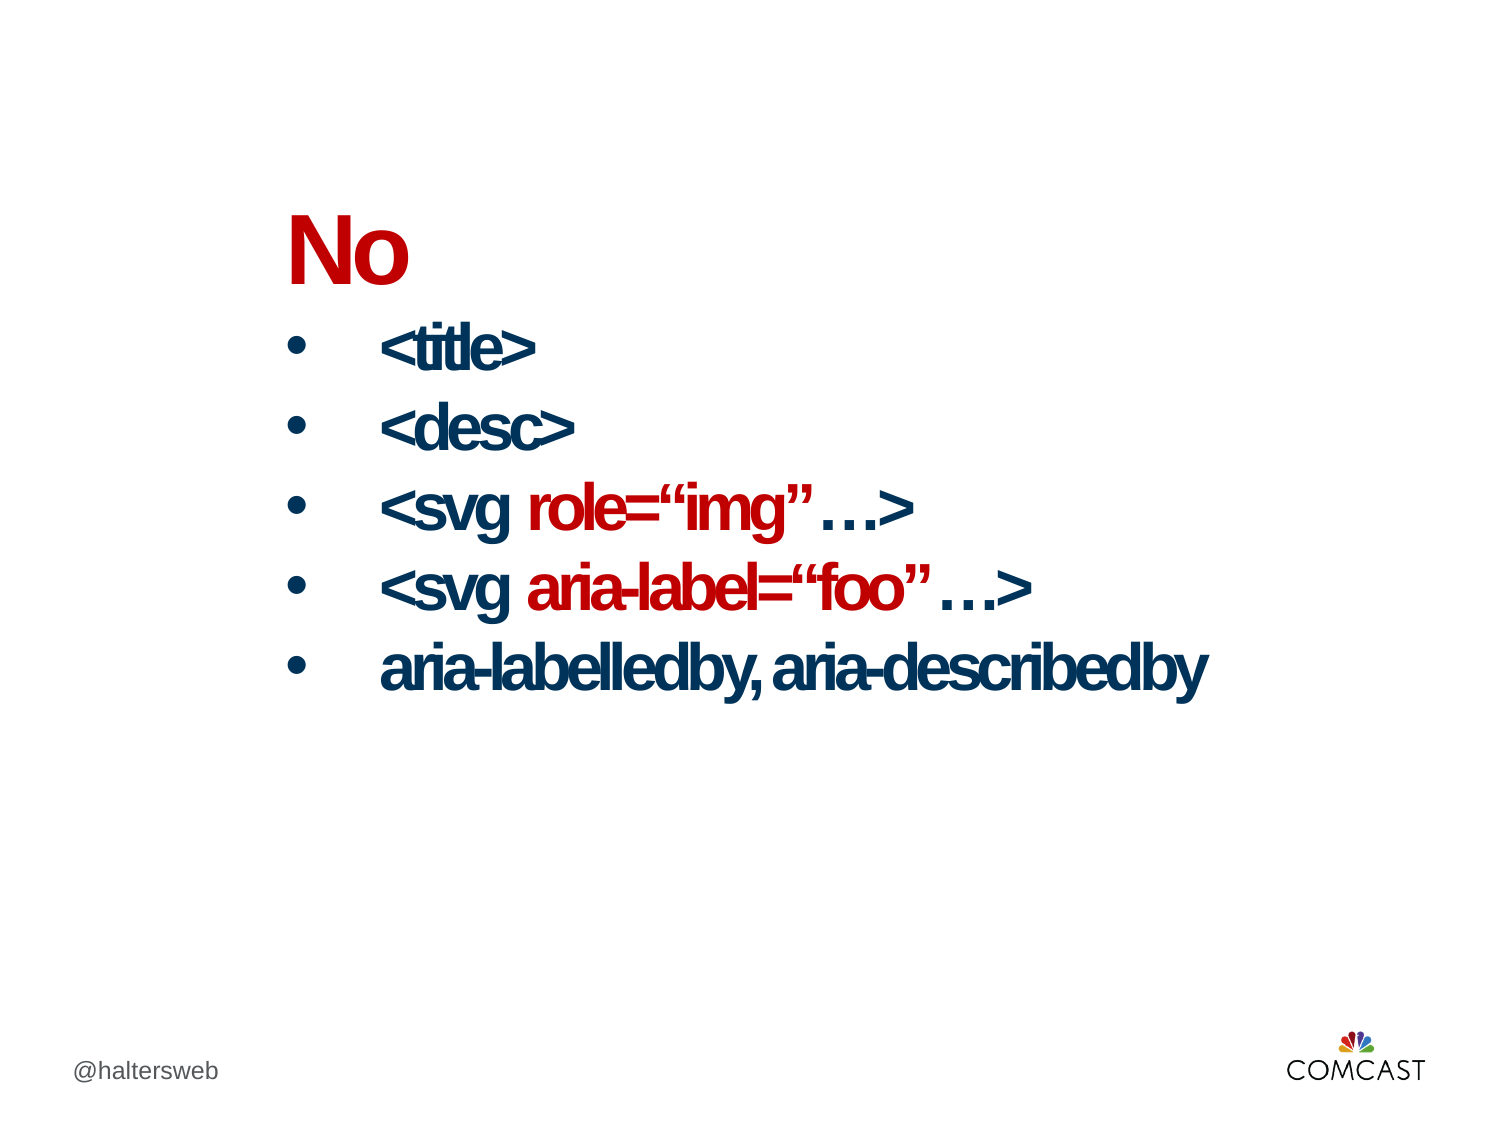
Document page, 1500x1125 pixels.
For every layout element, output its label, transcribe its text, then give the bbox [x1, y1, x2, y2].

picture [1286, 1030, 1426, 1081]
text_box No <title> <desc> <svg role=“img”…> <svg aria-label=“foo”…> aria-labelledby, aria-describedby [270, 176, 1500, 712]
text_box @haltersweb [57, 1050, 658, 1088]
